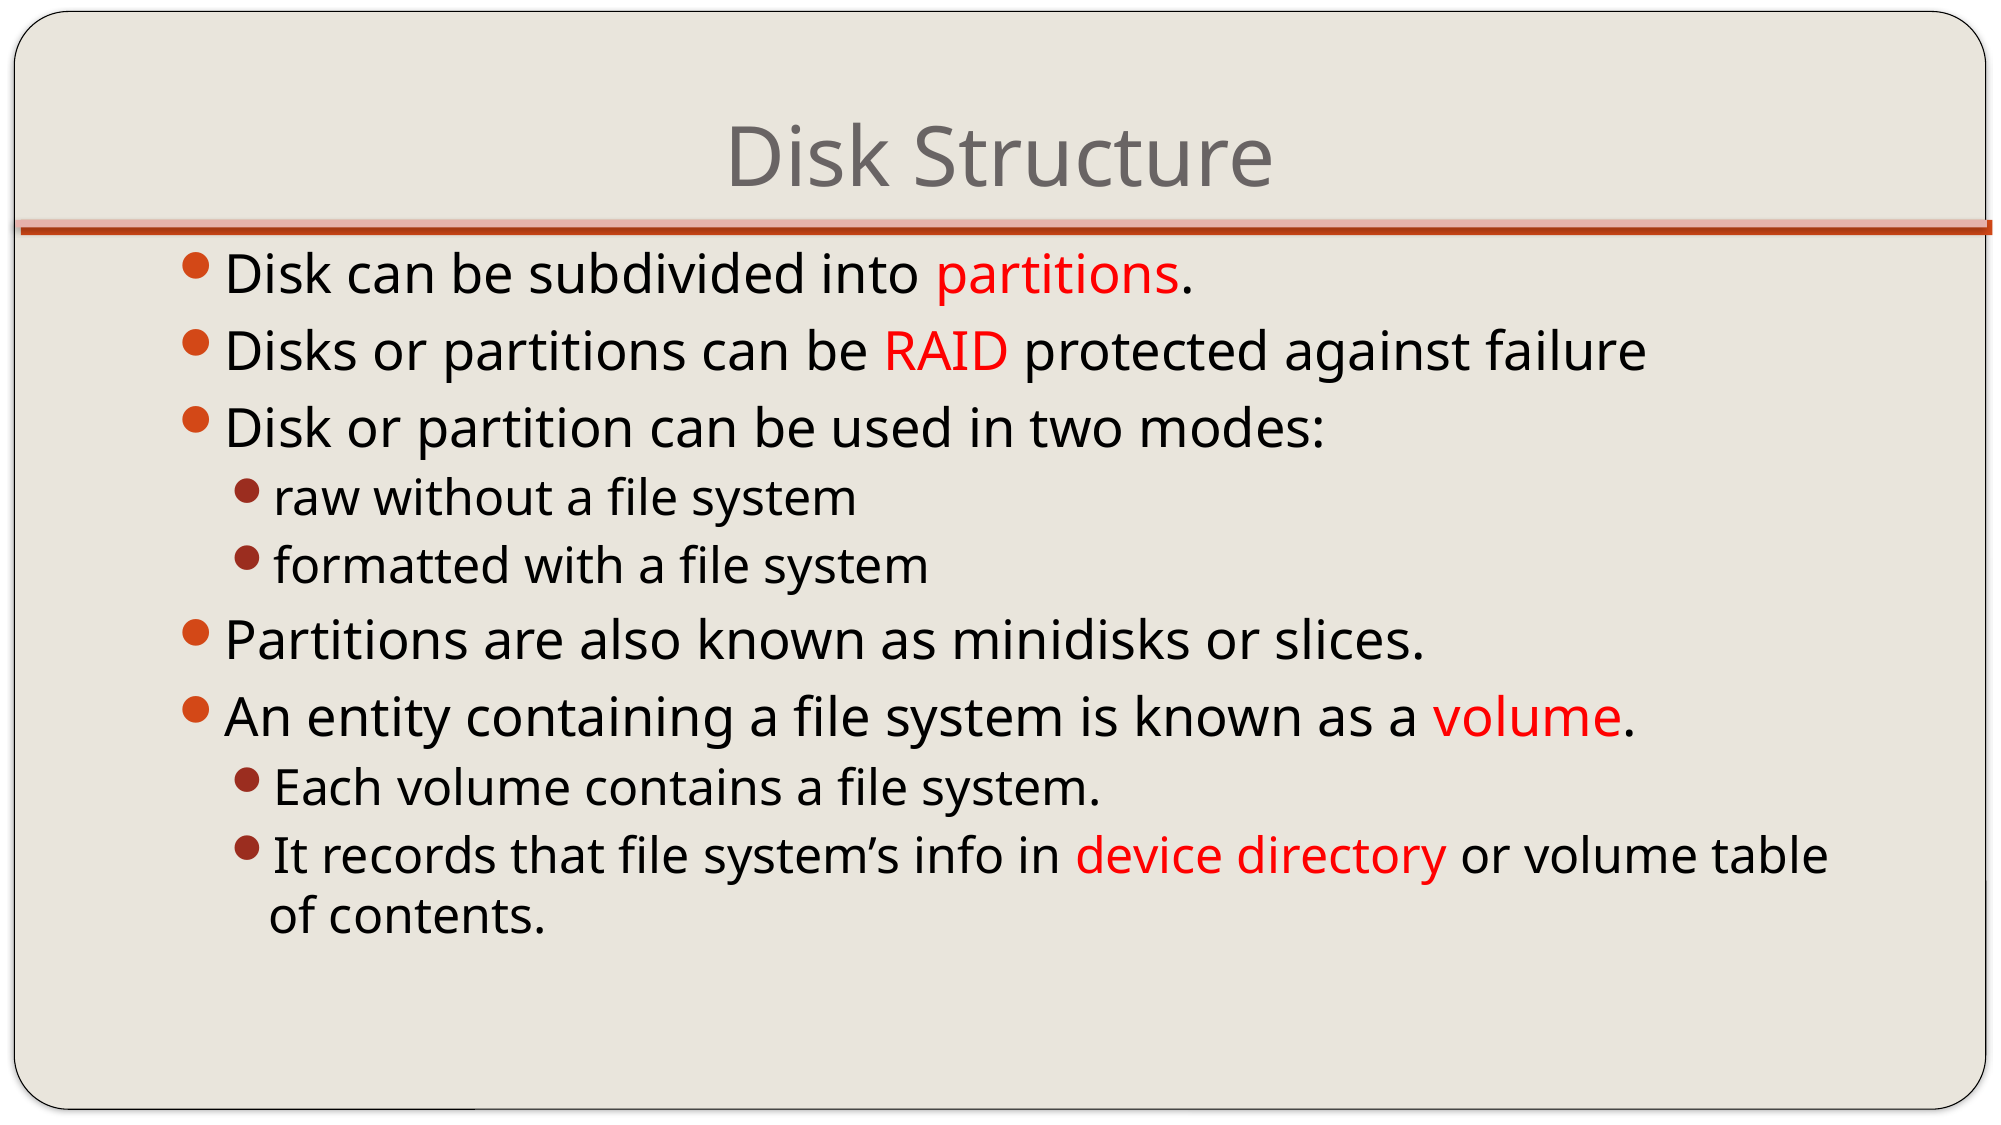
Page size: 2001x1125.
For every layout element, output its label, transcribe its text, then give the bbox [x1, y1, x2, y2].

title Disk Structure [338, 30, 1662, 219]
list Disk can be subdivided into partitions. Disks or partitions can be RAID protected against failure Disk or partition can be used in two modes: raw without a file system formatted with a file system Partitions are also known as minidisks or slices. An entity containing a file system is known as a volume. Each volume contains a file system. It records that file system’s info in device directory or volume table of contents. [163, 231, 1855, 1102]
